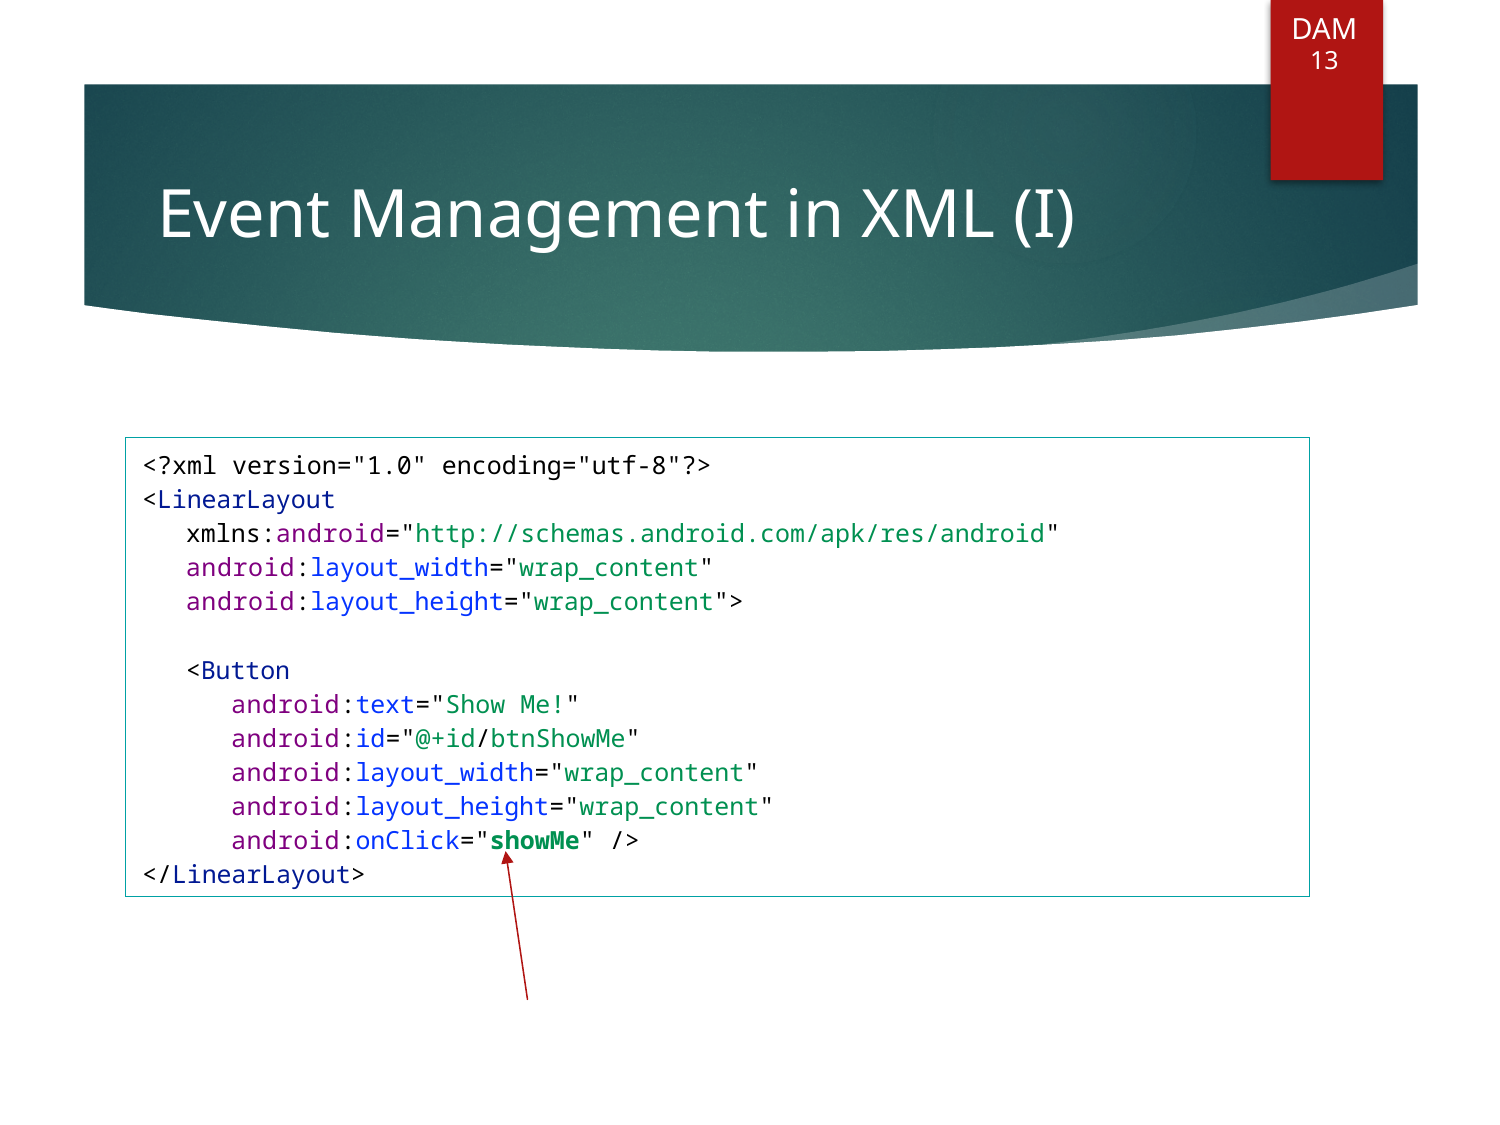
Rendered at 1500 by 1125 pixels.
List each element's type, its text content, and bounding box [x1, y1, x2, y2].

text_box <?xml version="1.0" encoding="utf-8"?> <LinearLayout xmlns:android="http://schemas.android.com/apk/res/android" android:layout_width="wrap_content" android:layout_height="wrap_content"> <Button android:text="Show Me!" android:id="@+id/btnShowMe" android:layout_width="wrap_content" android:layout_height="wrap_content" android:onClick="showMe" /> </LinearLayout> [125, 437, 1310, 897]
slide_number DAM 13 [1259, 1, 1390, 87]
title Event Management in XML (I) [142, 152, 1183, 269]
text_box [505, 850, 528, 1000]
